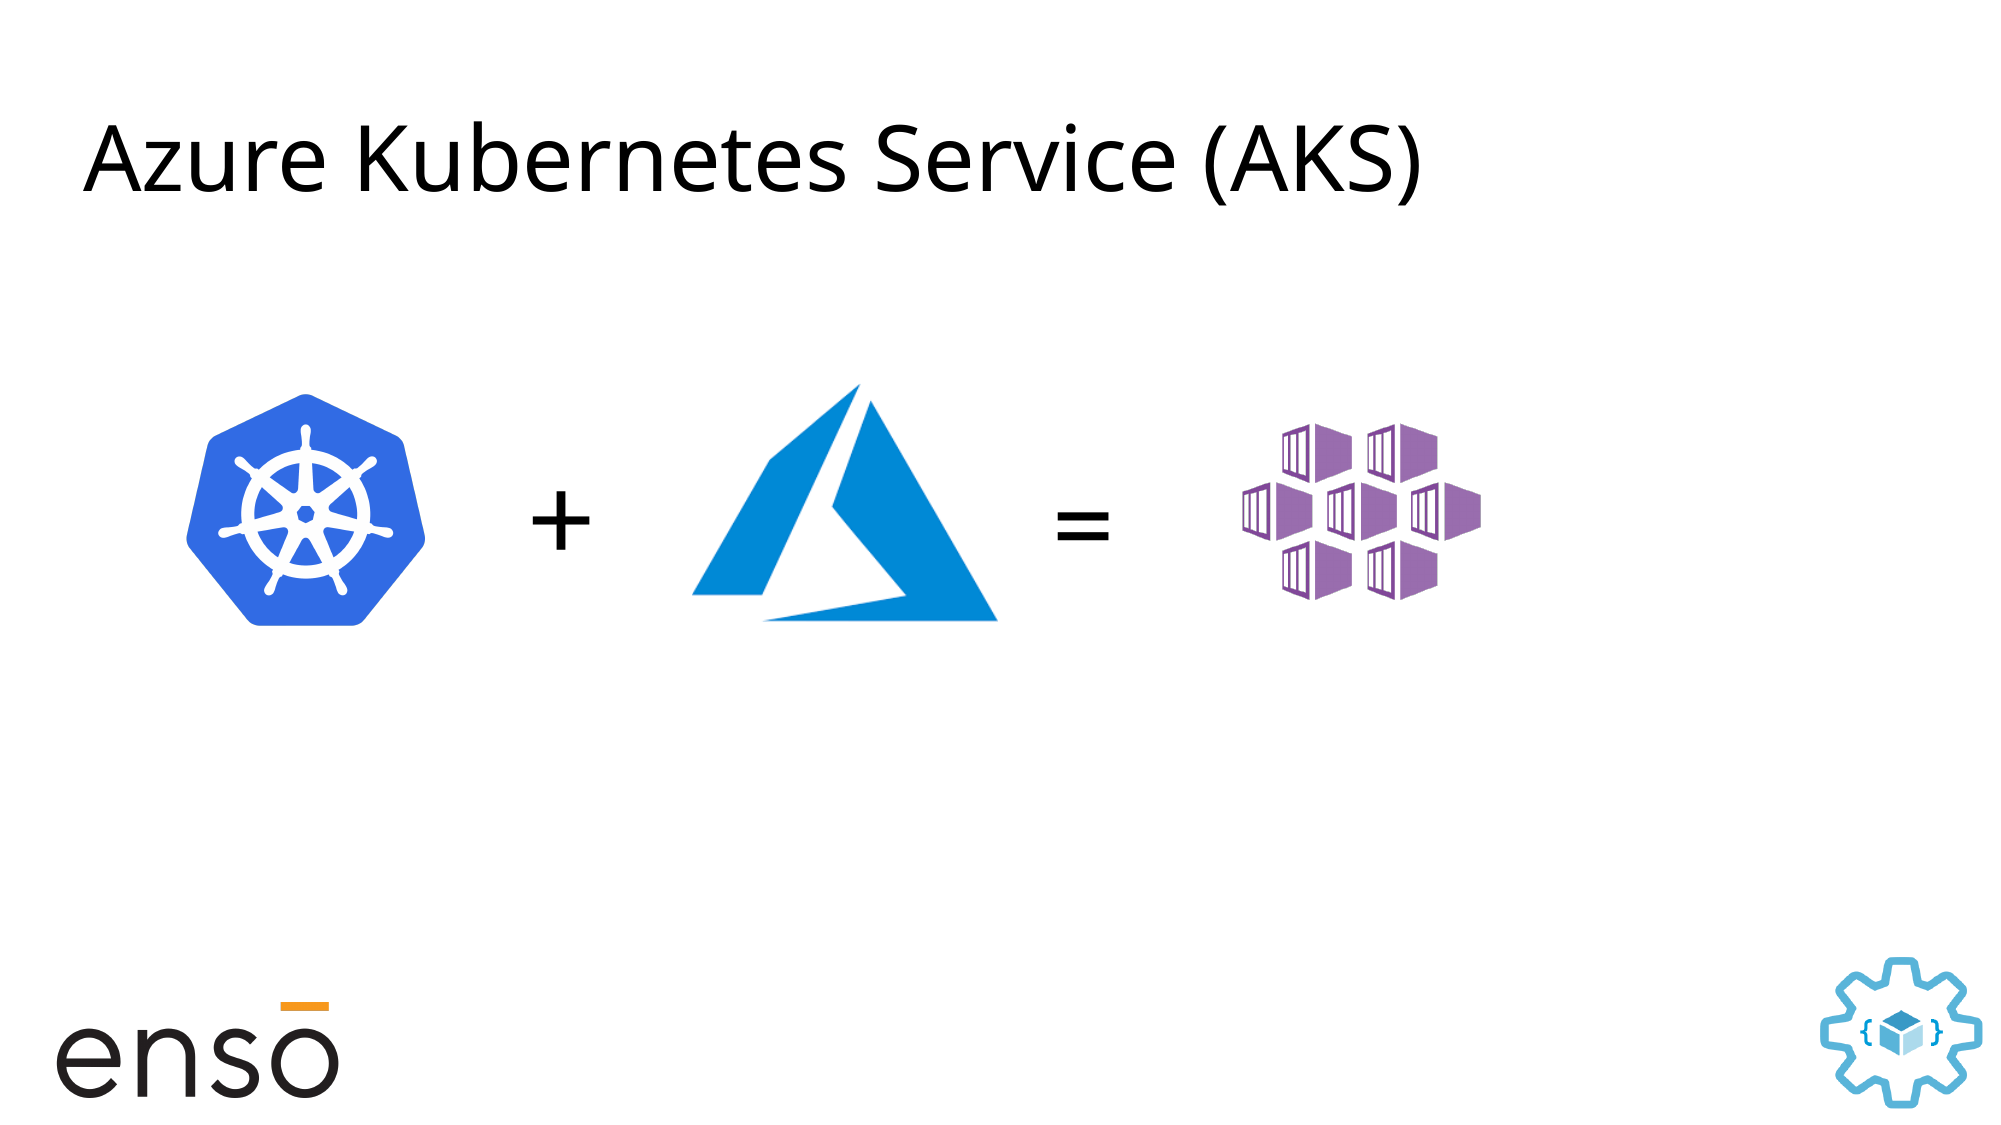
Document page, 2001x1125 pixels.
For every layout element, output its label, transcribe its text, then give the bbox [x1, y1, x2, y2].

text_box = [1037, 433, 1130, 599]
text_box + [515, 427, 608, 593]
picture [173, 392, 432, 630]
title Azure Kubernetes Service (AKS) [68, 97, 1932, 223]
picture [56, 1002, 339, 1098]
picture [692, 383, 998, 622]
picture [1802, 940, 2000, 1125]
picture [1242, 392, 1481, 631]
